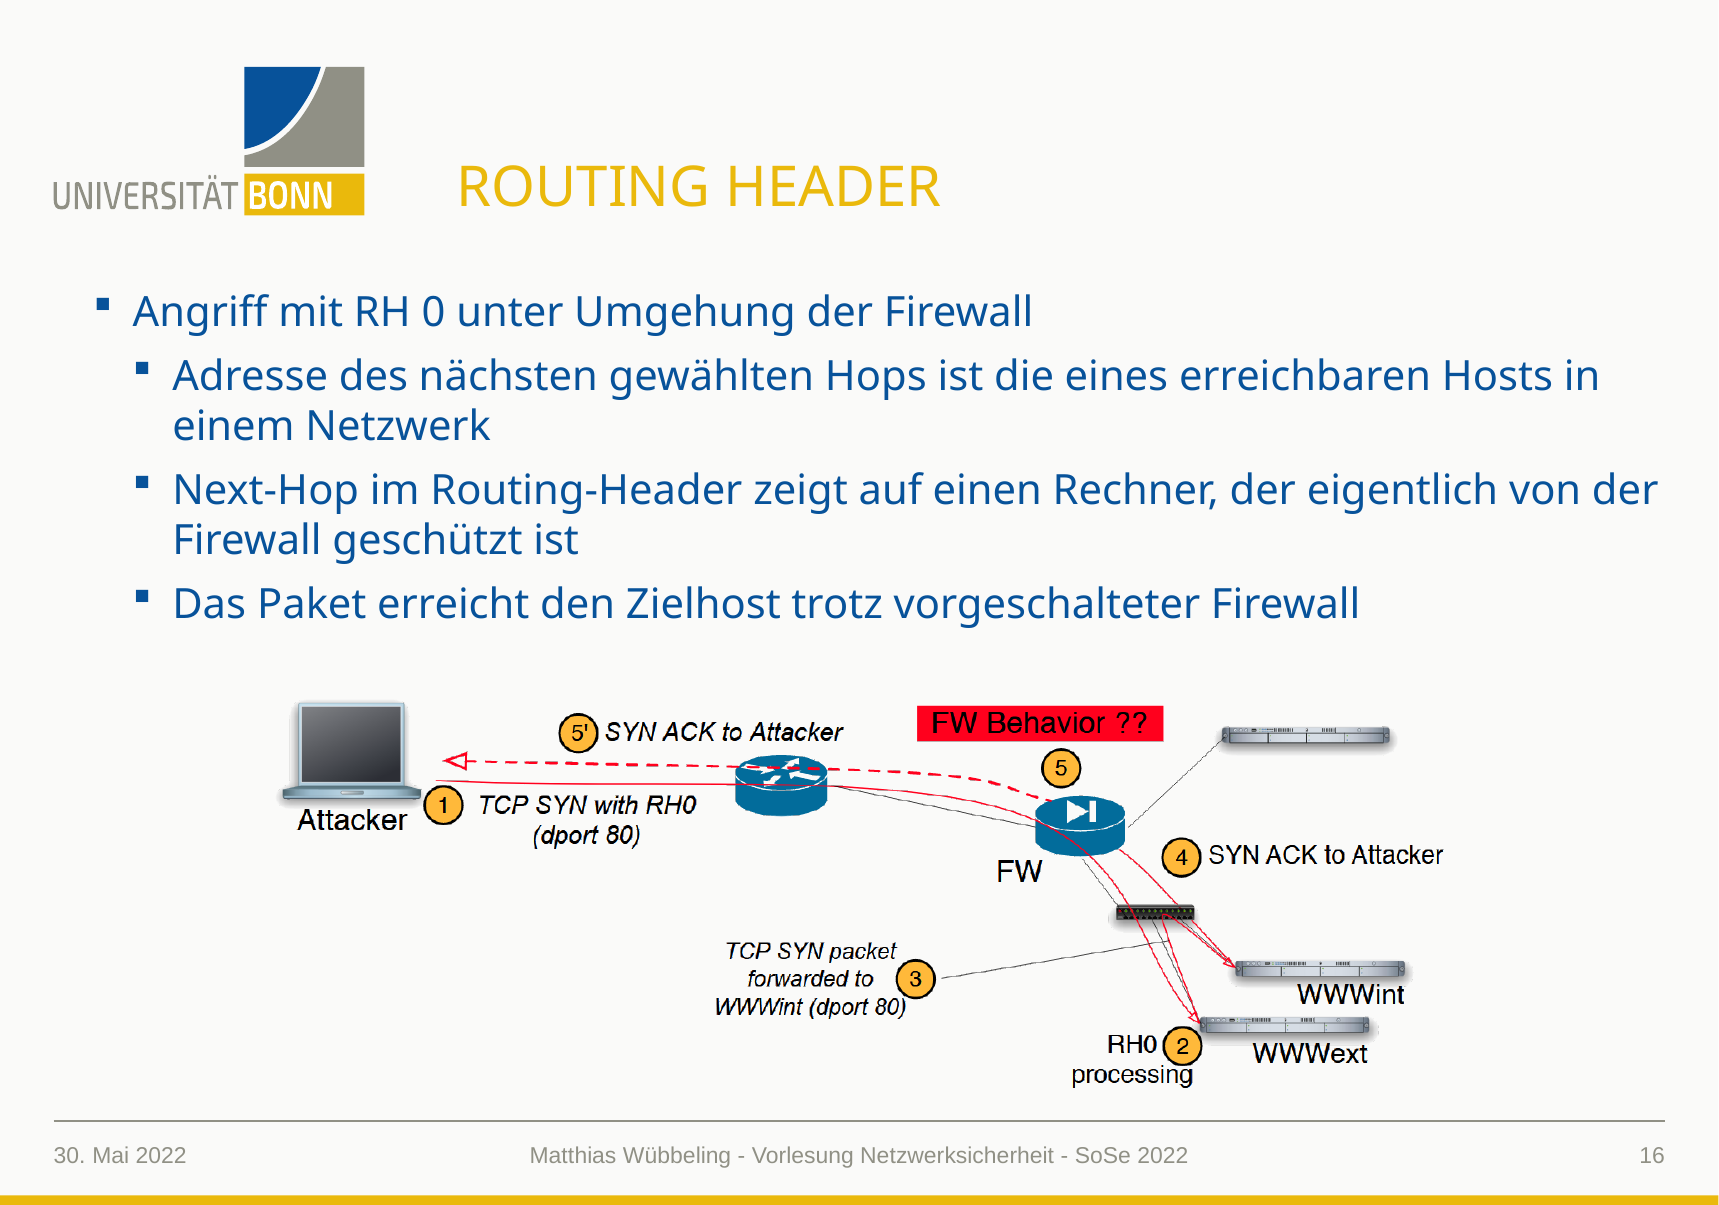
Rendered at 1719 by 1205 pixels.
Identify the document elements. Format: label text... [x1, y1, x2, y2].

picture [260, 663, 1462, 1135]
list Angriff mit RH 0 unter Umgehung der Firewall Adresse des nächsten gewählten Hops ist die eines erreichbaren Hosts in einem Netzwerk Next-Hop im Routing-Header zeigt auf einen Rechner, der eigentlich von der Firewall geschützt ist Das Paket erreicht den Zielhost trotz vorgeschalteter Firewall [53, 284, 1665, 1055]
slide_number 16 [1557, 1121, 1665, 1189]
slide_number 30. Mai 2022 [53, 1121, 215, 1189]
footer Matthias Wübbeling - Vorlesung Netzwerksicherheit - SoSe 2022 [389, 1143, 1329, 1189]
title Routing Header [456, 67, 1665, 218]
